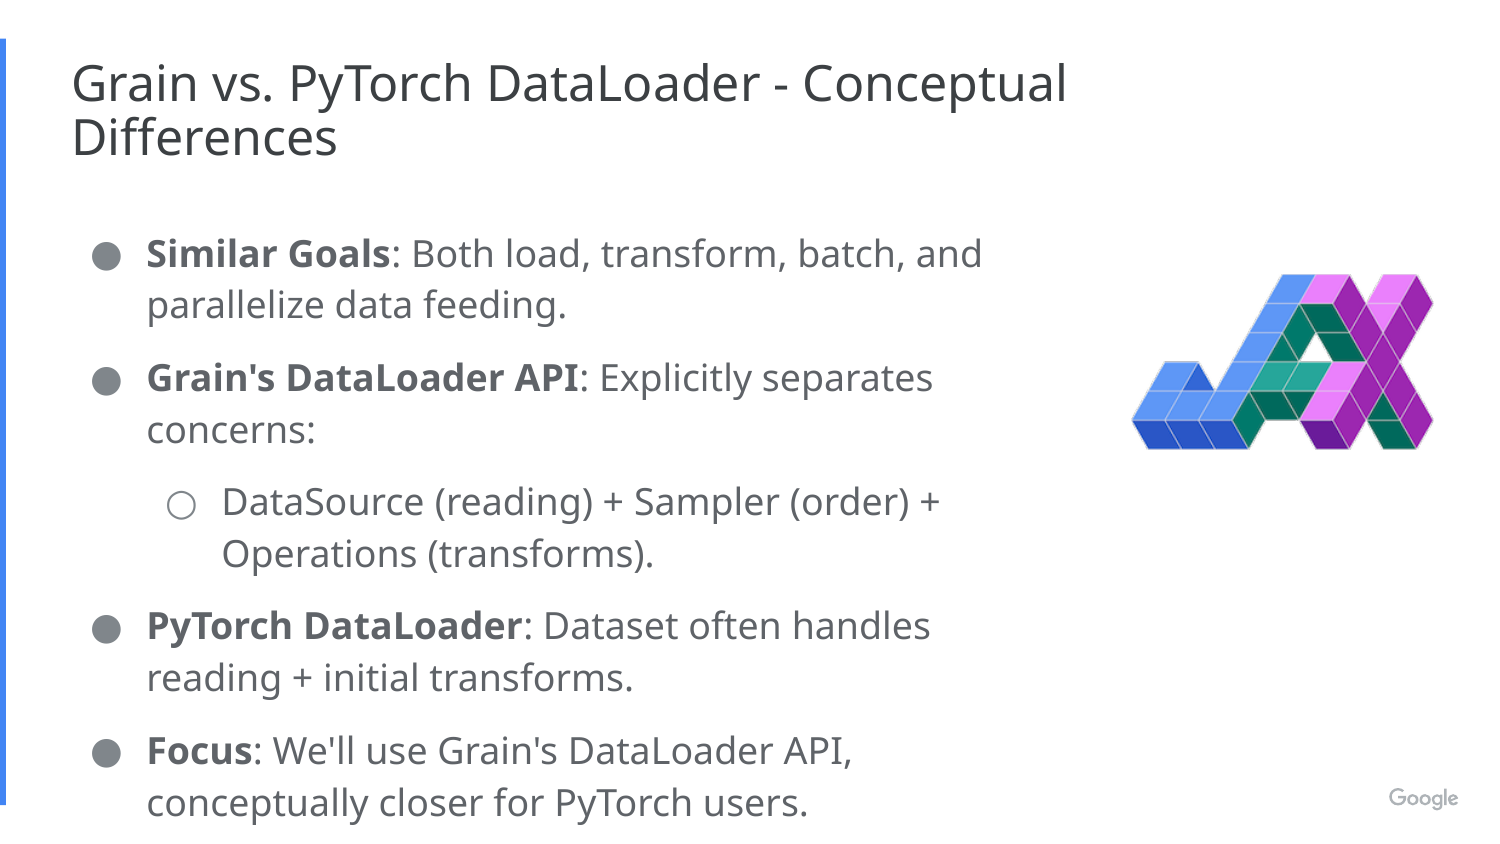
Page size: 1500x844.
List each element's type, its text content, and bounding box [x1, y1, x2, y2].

list Similar Goals: Both load, transform, batch, and parallelize data feeding. Grain's DataLoader API: Explicitly separates concerns: DataSource (reading) + Sampler (order) + Operations (transforms). PyTorch DataLoader: Dataset often handles reading + initial transforms. Focus: We'll use Grain's DataLoader API, conceptually closer for PyTorch users. [56, 215, 1068, 839]
title Grain vs. PyTorch DataLoader - Conceptual Differences [56, 43, 1336, 215]
picture [1131, 273, 1434, 450]
